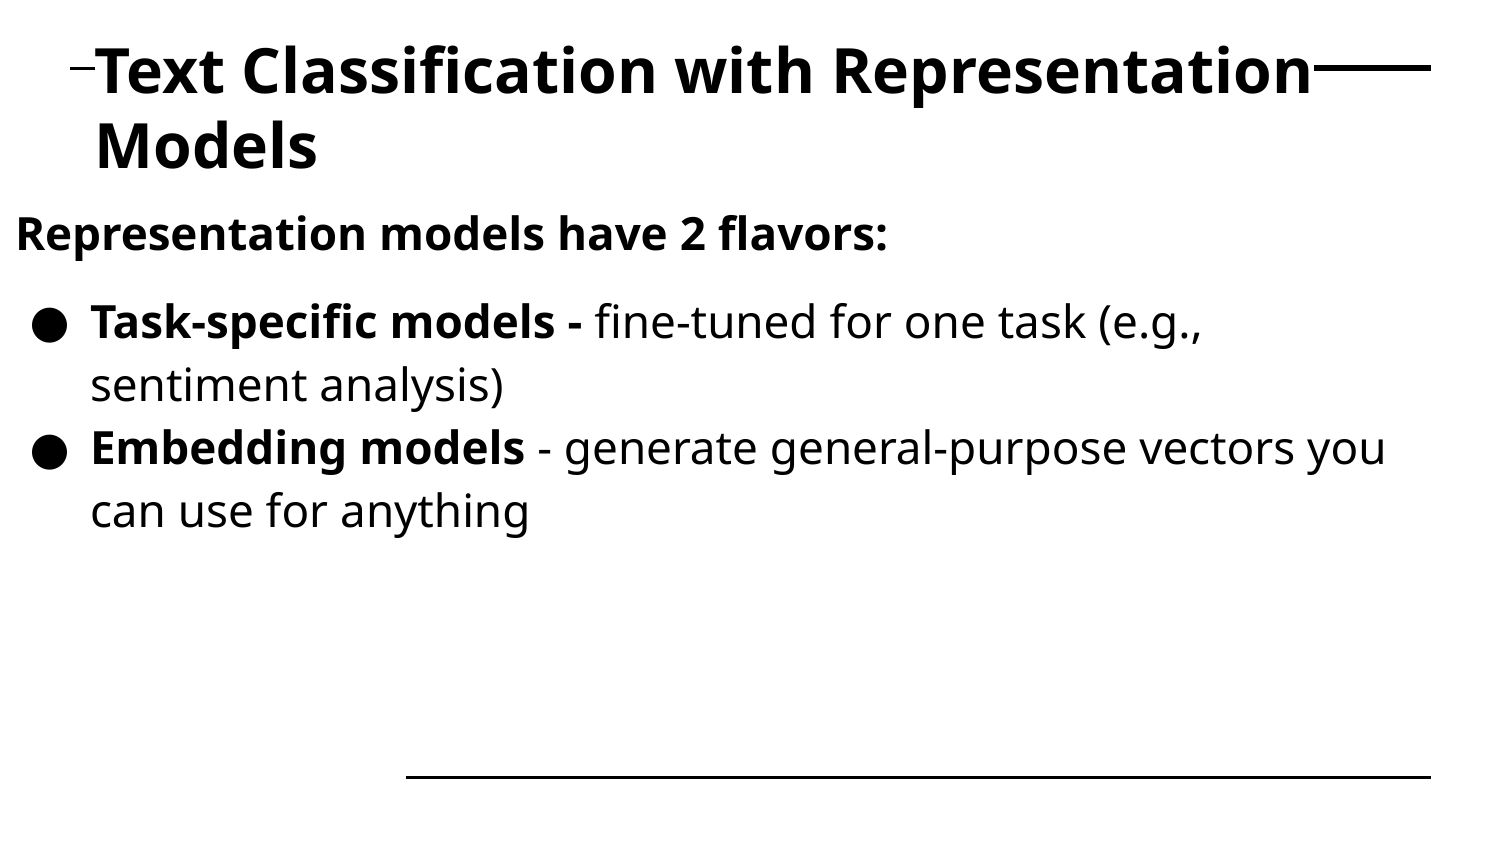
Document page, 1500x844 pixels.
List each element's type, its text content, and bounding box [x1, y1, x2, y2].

list Representation models have 2 flavors: Task-specific models - fine-tuned for one task (e.g., sentiment analysis) Embedding models - generate general-purpose vectors you can use for anything [0, 181, 1419, 787]
title Text Classification with Representation Models [79, 16, 1341, 181]
